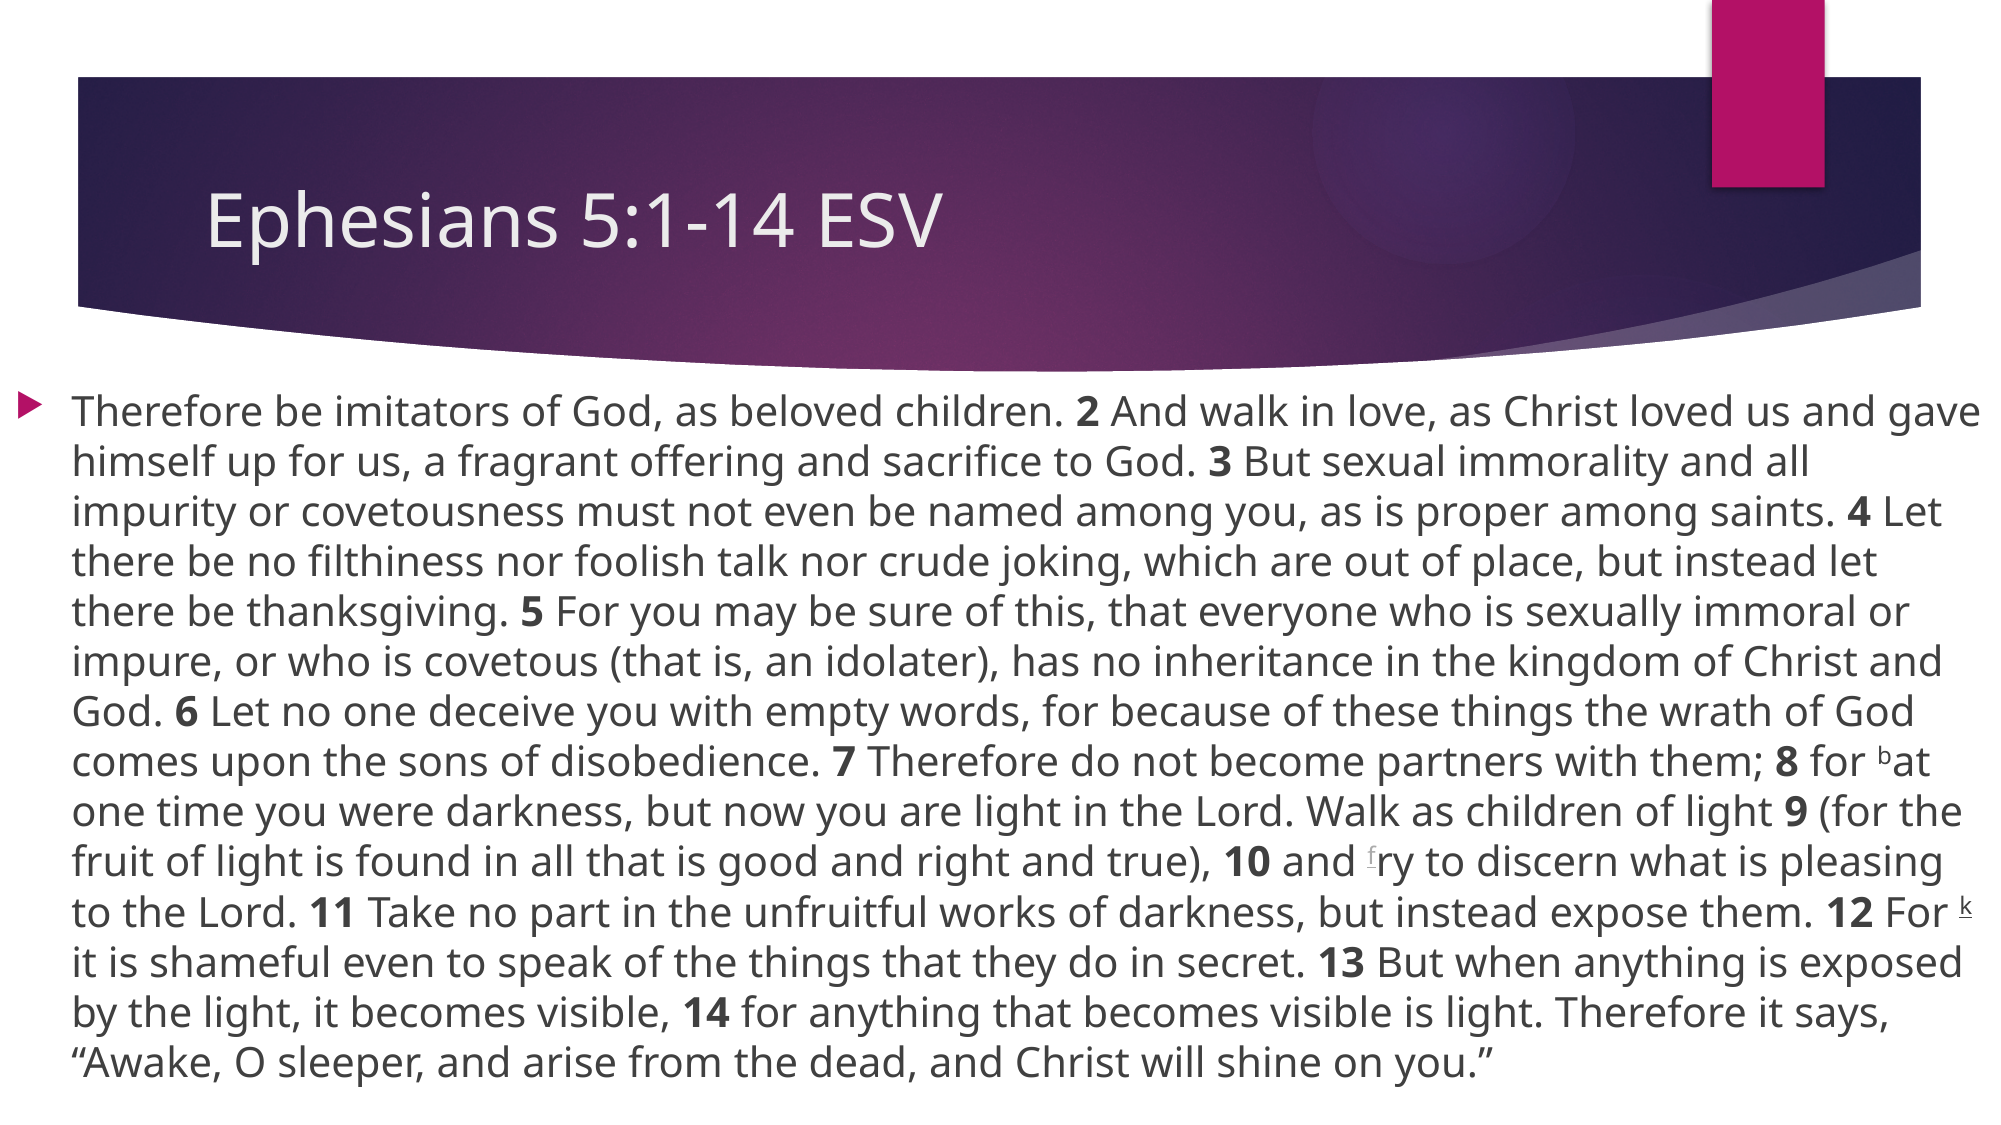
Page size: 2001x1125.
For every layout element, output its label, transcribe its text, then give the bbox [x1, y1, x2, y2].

list Therefore be imitators of God, as beloved children. 2 And walk in love, as Christ loved us and gave himself up for us, a fragrant offering and sacrifice to God. 3 But sexual immorality and all impurity or covetousness must not even be named among you, as is proper among saints. 4 Let there be no filthiness nor foolish talk nor crude joking, which are out of place, but instead let there be thanksgiving. 5 For you may be sure of this, that everyone who is sexually immoral or impure, or who is covetous (that is, an idolater), has no inheritance in the kingdom of Christ and God. 6 Let no one deceive you with empty words, for because of these things the wrath of God comes upon the sons of disobedience. 7 Therefore do not become partners with them; 8 for bat one time you were darkness, but now you are light in the Lord. Walk as children of light 9 (for the fruit of light is found in all that is good and right and true), 10 and fry to discern what is pleasing to the Lord. 11 Take no part in the unfruitful works of darkness, but instead expose them. 12 For kit is shameful even to speak of the things that they do in secret. 13 But when anything is exposed by the light, it becomes visible, 14 for anything that becomes visible is light. Therefore it says, “Awake, O sleeper, and arise from the dead, and Christ will shine on you.” [0, 376, 2000, 1125]
title Ephesians 5:1-14 ESV [189, 159, 1627, 276]
